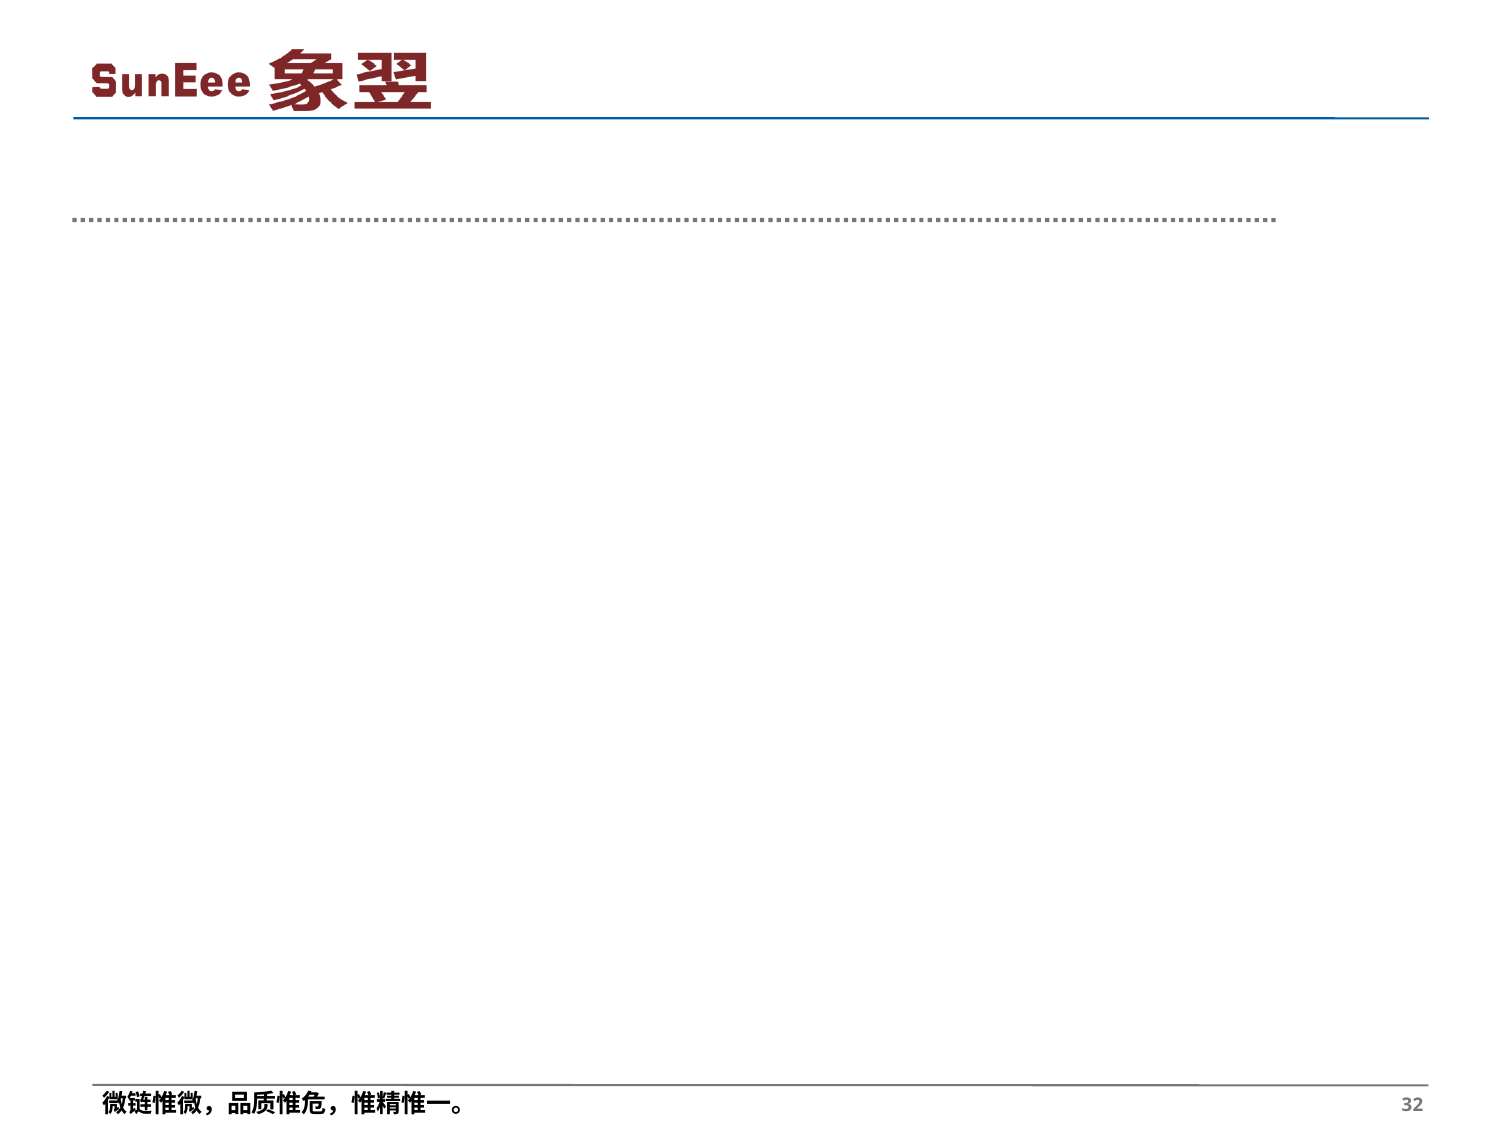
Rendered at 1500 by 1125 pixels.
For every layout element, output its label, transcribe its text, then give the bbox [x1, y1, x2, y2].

picture [92, 49, 431, 111]
slide_number 32 [1130, 1084, 1444, 1122]
